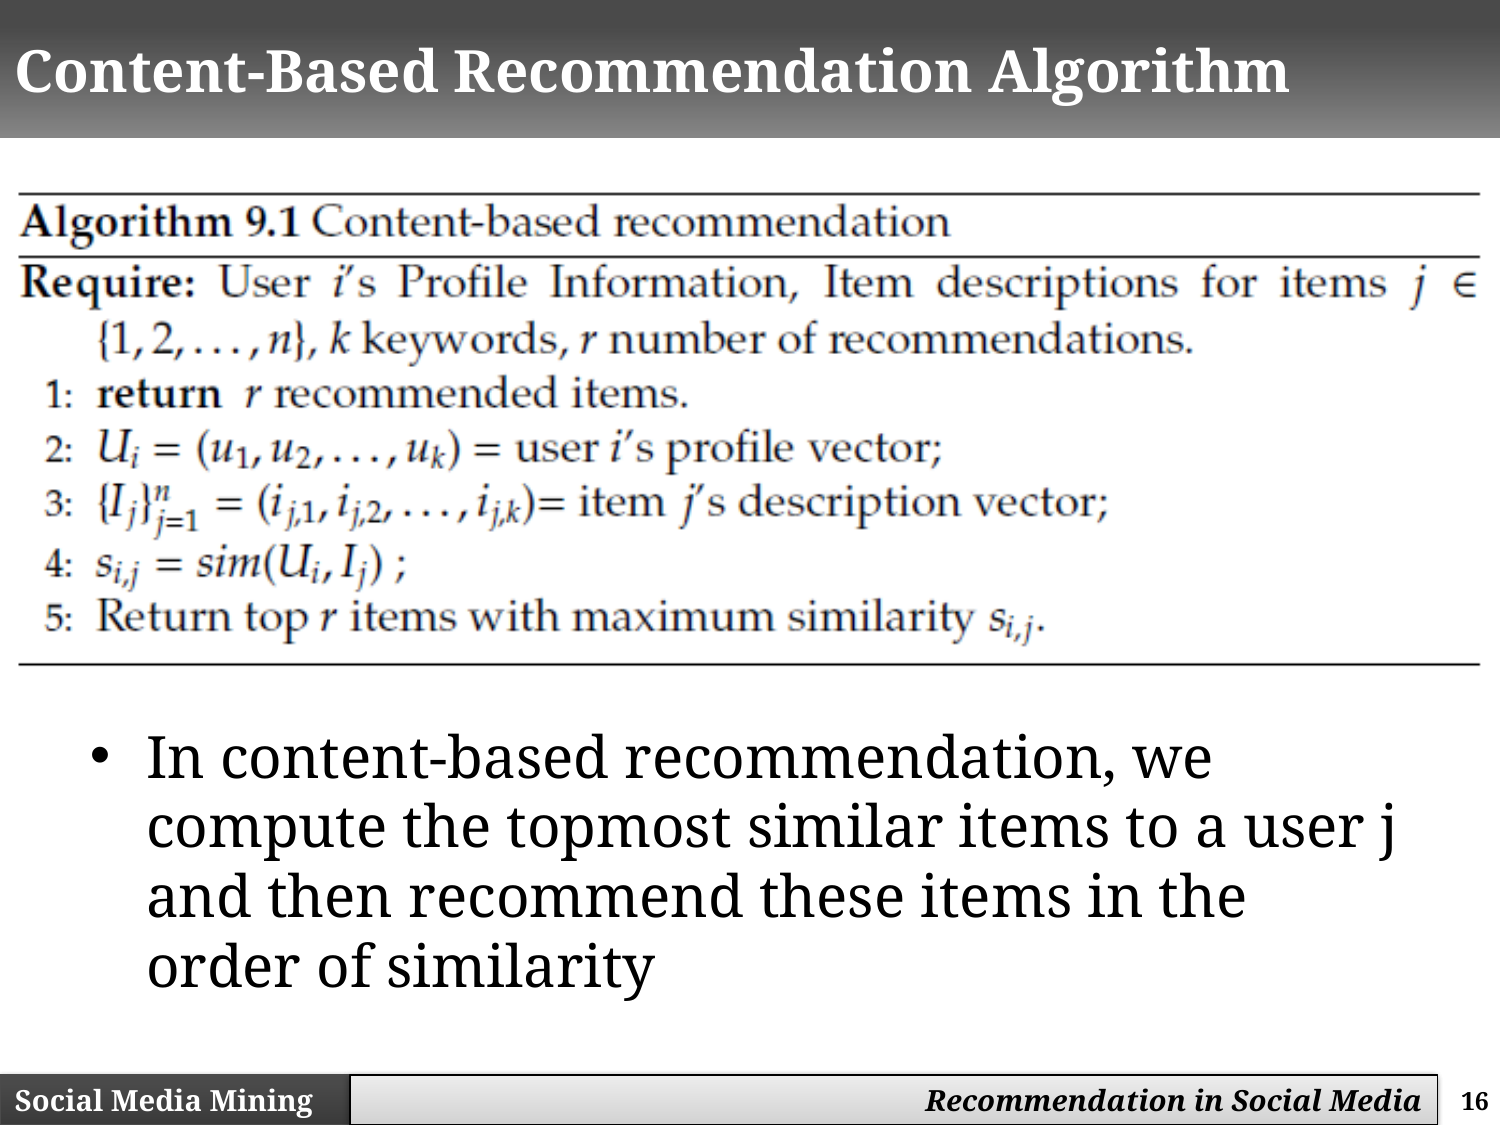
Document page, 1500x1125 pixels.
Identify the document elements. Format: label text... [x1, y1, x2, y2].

picture [12, 174, 1498, 688]
list In content-based recommendation, we compute the topmost similar items to a user j and then recommend these items in the order of similarity [75, 712, 1425, 1048]
title Content-Based Recommendation Algorithm [0, 0, 1500, 138]
